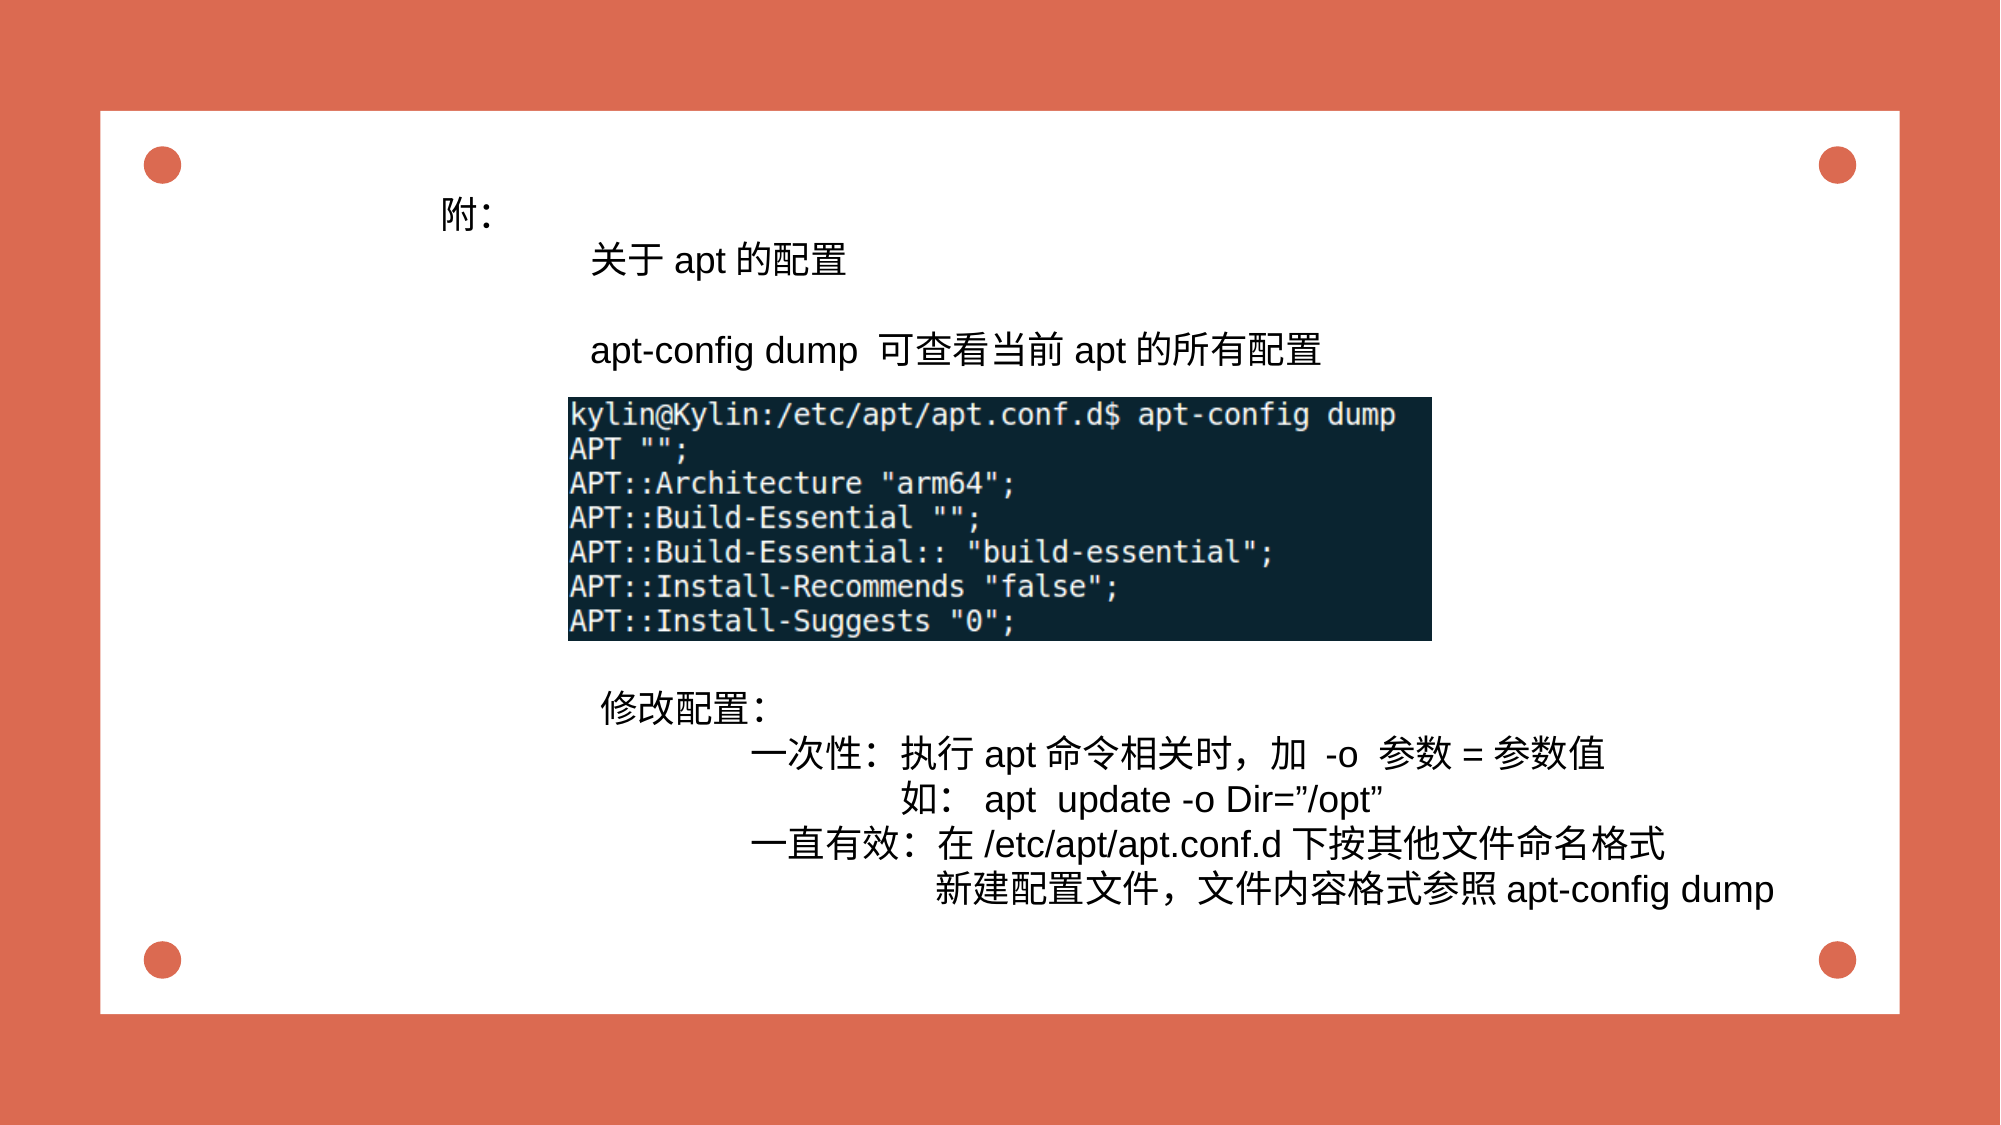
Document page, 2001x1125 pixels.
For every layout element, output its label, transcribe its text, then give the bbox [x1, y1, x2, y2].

text_box 附： 关于apt的配置 apt-config dump 可查看当前apt的所有配置 [425, 183, 1338, 379]
picture [568, 397, 1432, 641]
text_box [142, 940, 183, 980]
text_box [1817, 940, 1858, 980]
text_box [99, 110, 1901, 1015]
text_box [142, 145, 183, 185]
text_box [1817, 145, 1858, 185]
text_box 修改配置： 一次性：执行apt命令相关时，加 -o 参数=参数值 如：apt update -o Dir=”/opt” 一直有效：在/etc/apt/apt.conf.d下按其他文件命名格式 新建配置文件，文件内容格式参照apt-config dump [585, 677, 1790, 918]
